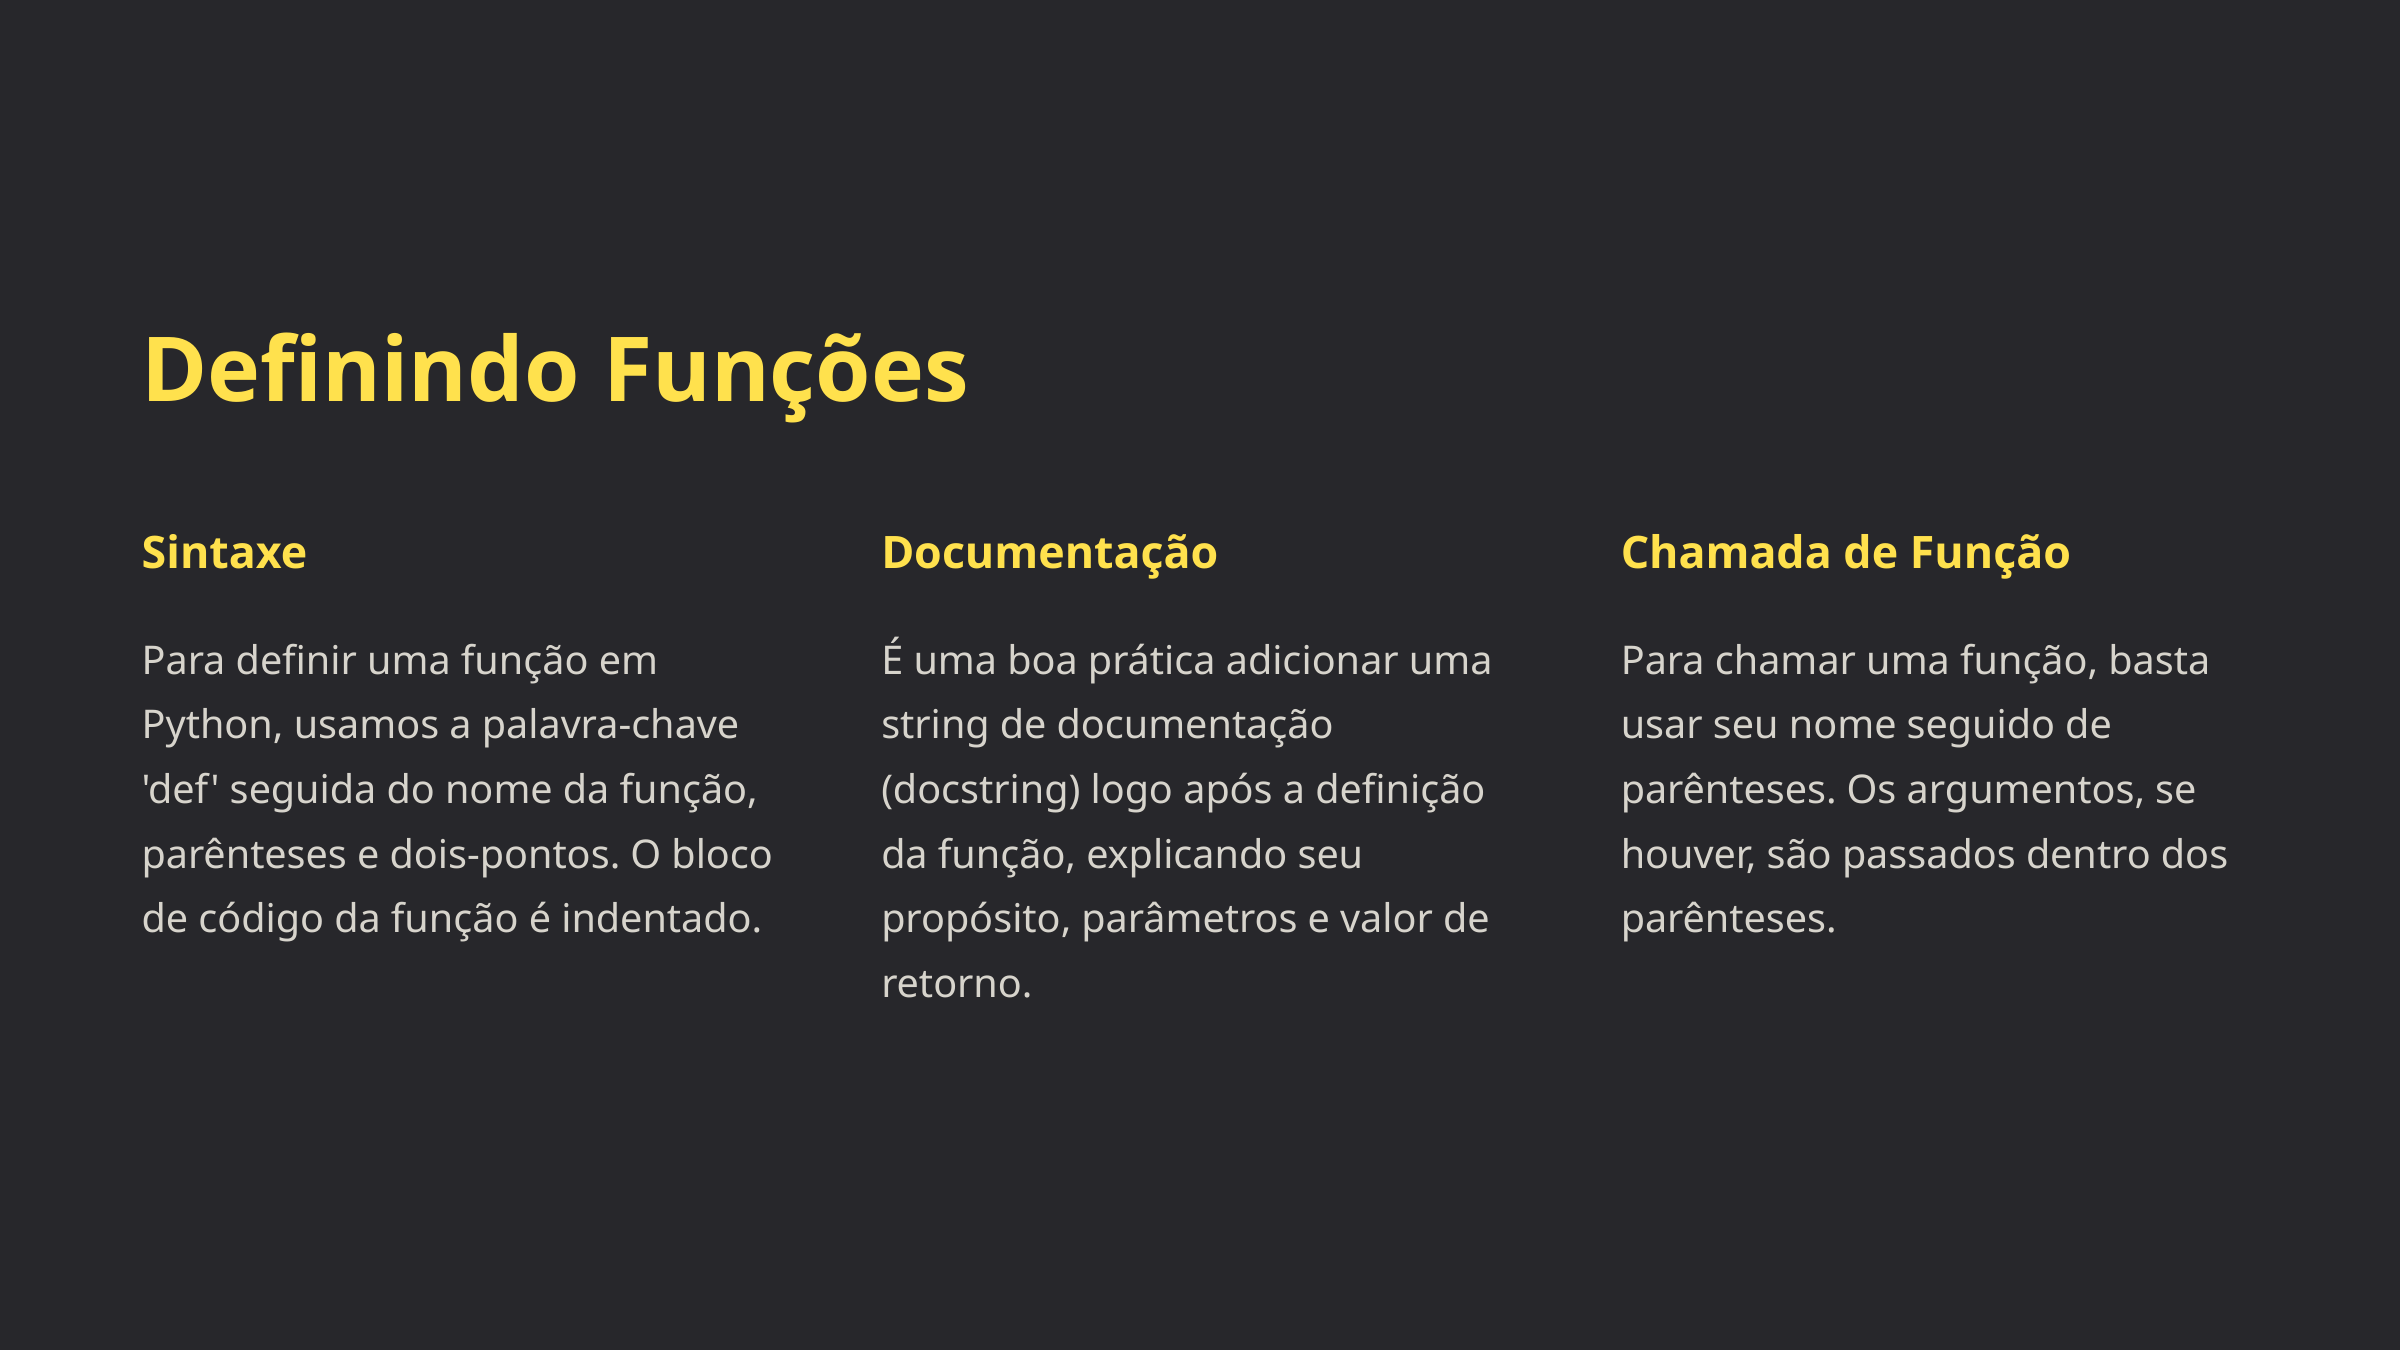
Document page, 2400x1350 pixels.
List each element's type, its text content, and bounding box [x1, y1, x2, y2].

text_box É uma boa prática adicionar uma string de documentação (docstring) logo após a definição da função, explicando seu propósito, parâmetros e valor de retorno. [881, 617, 1521, 1007]
text_box Chamada de Função [1620, 520, 2115, 578]
text_box Documentação [881, 520, 1332, 578]
text_box Definindo Funções [141, 307, 1042, 420]
text_box Para chamar uma função, basta usar seu nome seguido de parênteses. Os argumentos, se houver, são passados dentro dos parênteses. [1620, 617, 2261, 942]
text_box Sintaxe [141, 520, 592, 578]
text_box Para definir uma função em Python, usamos a palavra-chave 'def' seguida do nome da função, parênteses e dois-pontos. O bloco de código da função é indentado. [141, 617, 782, 1007]
